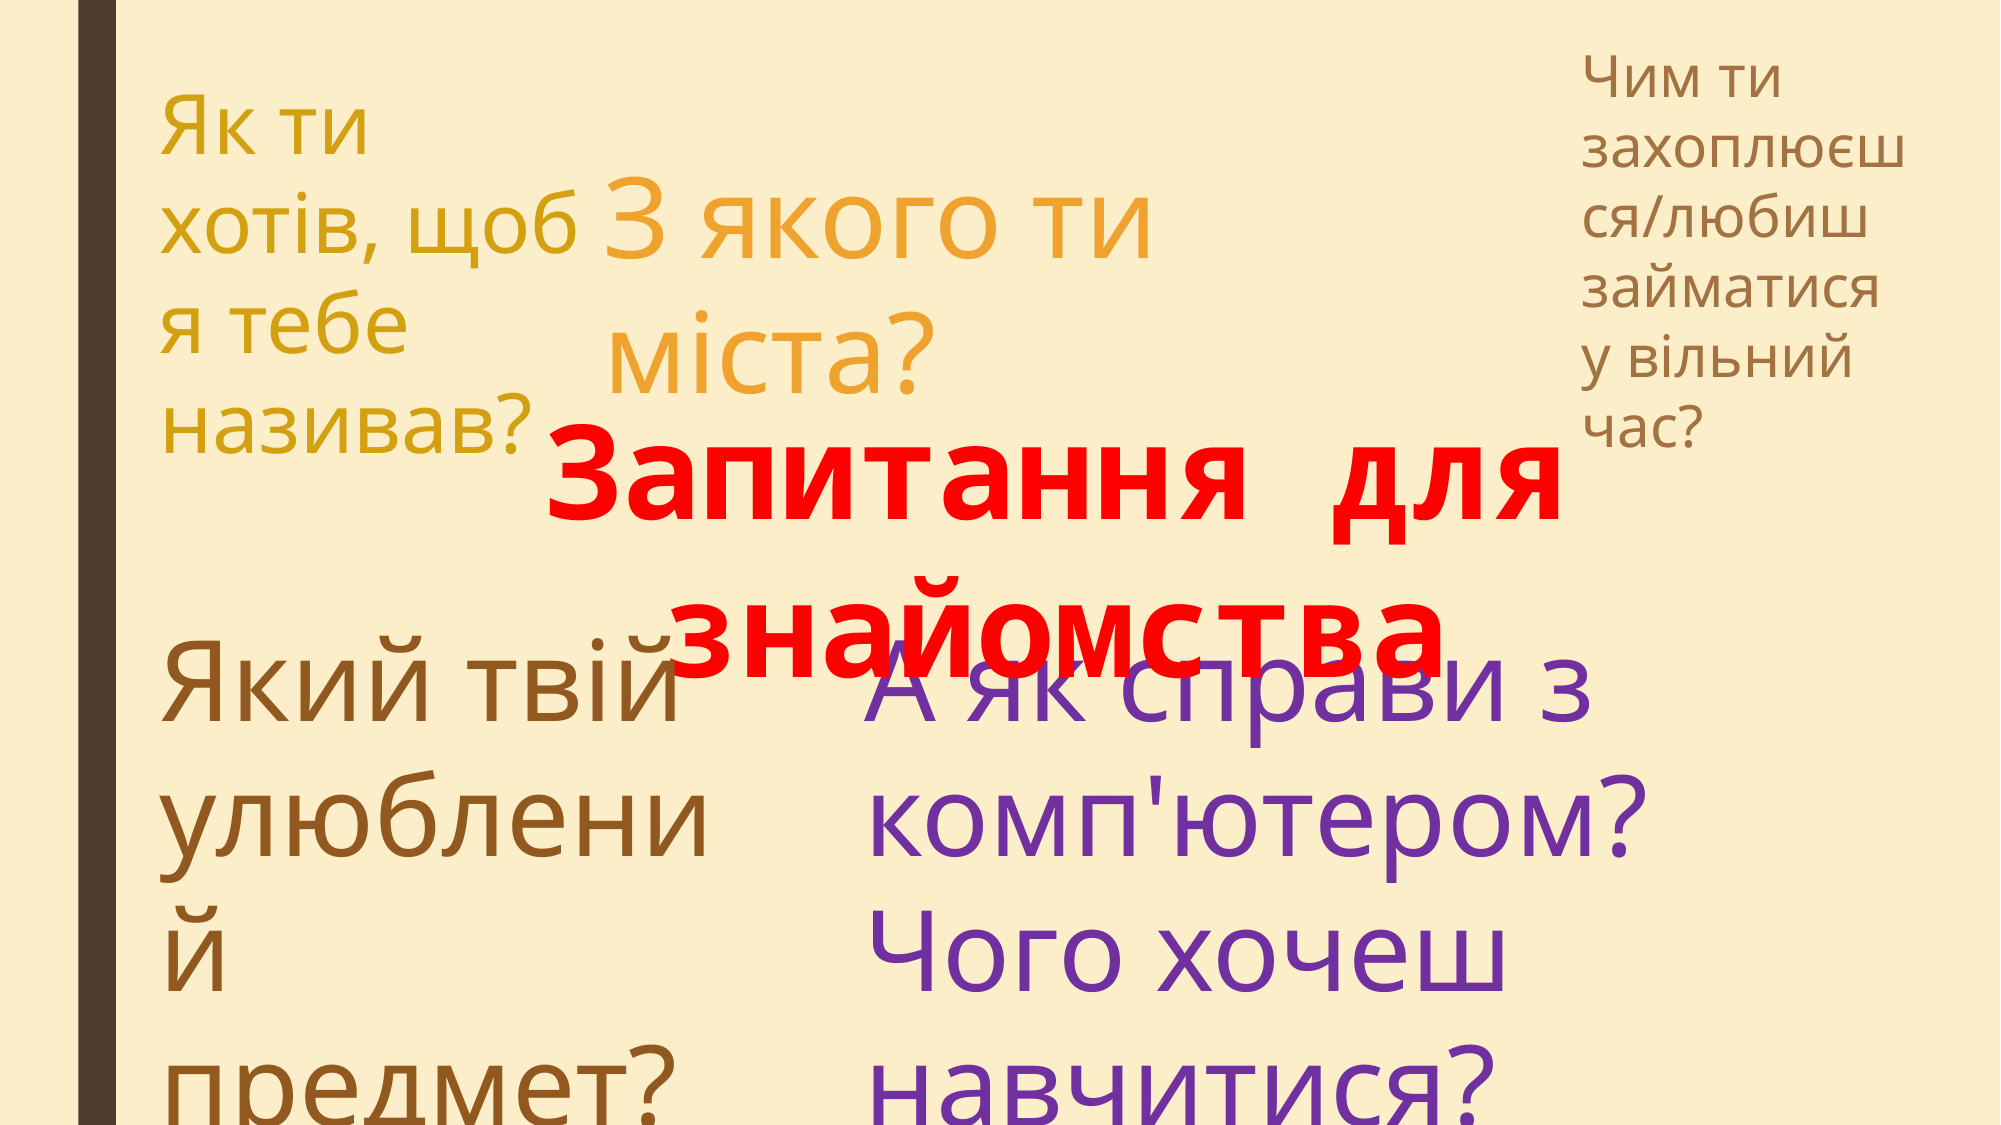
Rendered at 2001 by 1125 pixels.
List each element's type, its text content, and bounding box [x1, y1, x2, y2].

text_box А як справи з комп'ютером? Чого хочеш навчитися? [849, 802, 1942, 1125]
text_box Чим ти захоплюєшся/любиш займатися у вільний час? [1566, 32, 1942, 467]
text_box Який твій улюблений предмет? [145, 601, 792, 1125]
text_box Запитання для знайомства [110, 381, 2000, 802]
text_box З якого ти міста? [589, 138, 1473, 469]
text_box Як ти хотів, щоб я тебе називав? [145, 63, 624, 478]
